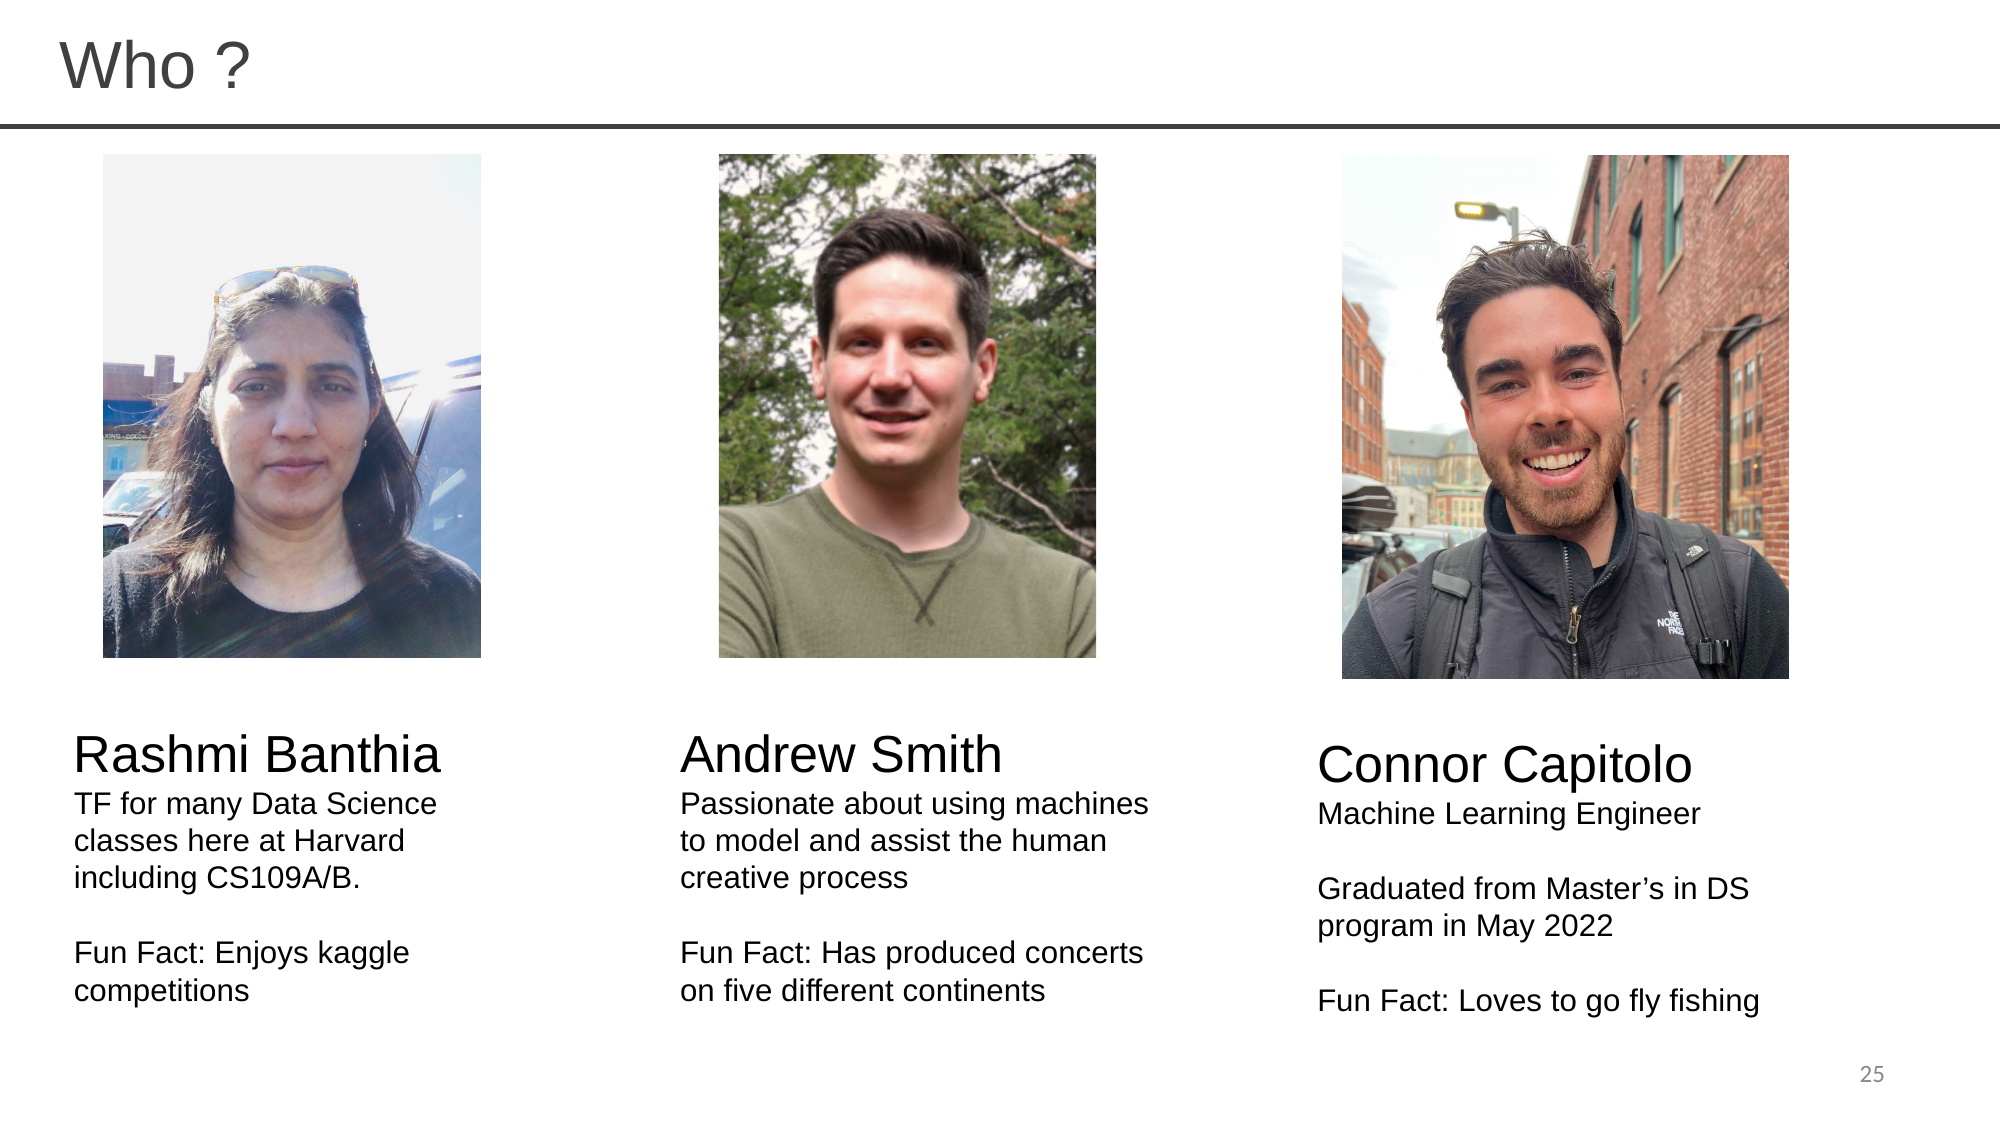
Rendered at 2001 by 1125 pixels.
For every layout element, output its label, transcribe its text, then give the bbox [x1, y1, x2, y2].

text_box Andrew Smith Passionate about using machines to model and assist the human creative process Fun Fact: Has produced concerts on five different continents [665, 705, 1192, 1023]
text_box Connor Capitolo Machine Learning Engineer Graduated from Master’s in DS program in May 2022 Fun Fact: Loves to go fly fishing [1302, 715, 1871, 1033]
picture [1342, 155, 1789, 680]
text_box Rashmi Banthia TF for many Data Science classes here at Harvard including CS109A/B. Fun Fact: Enjoys kaggle competitions [58, 705, 526, 1060]
picture [718, 154, 1097, 658]
picture [103, 154, 481, 658]
title Who ? [44, 14, 1813, 127]
slide_number 25 [1433, 1042, 1900, 1103]
